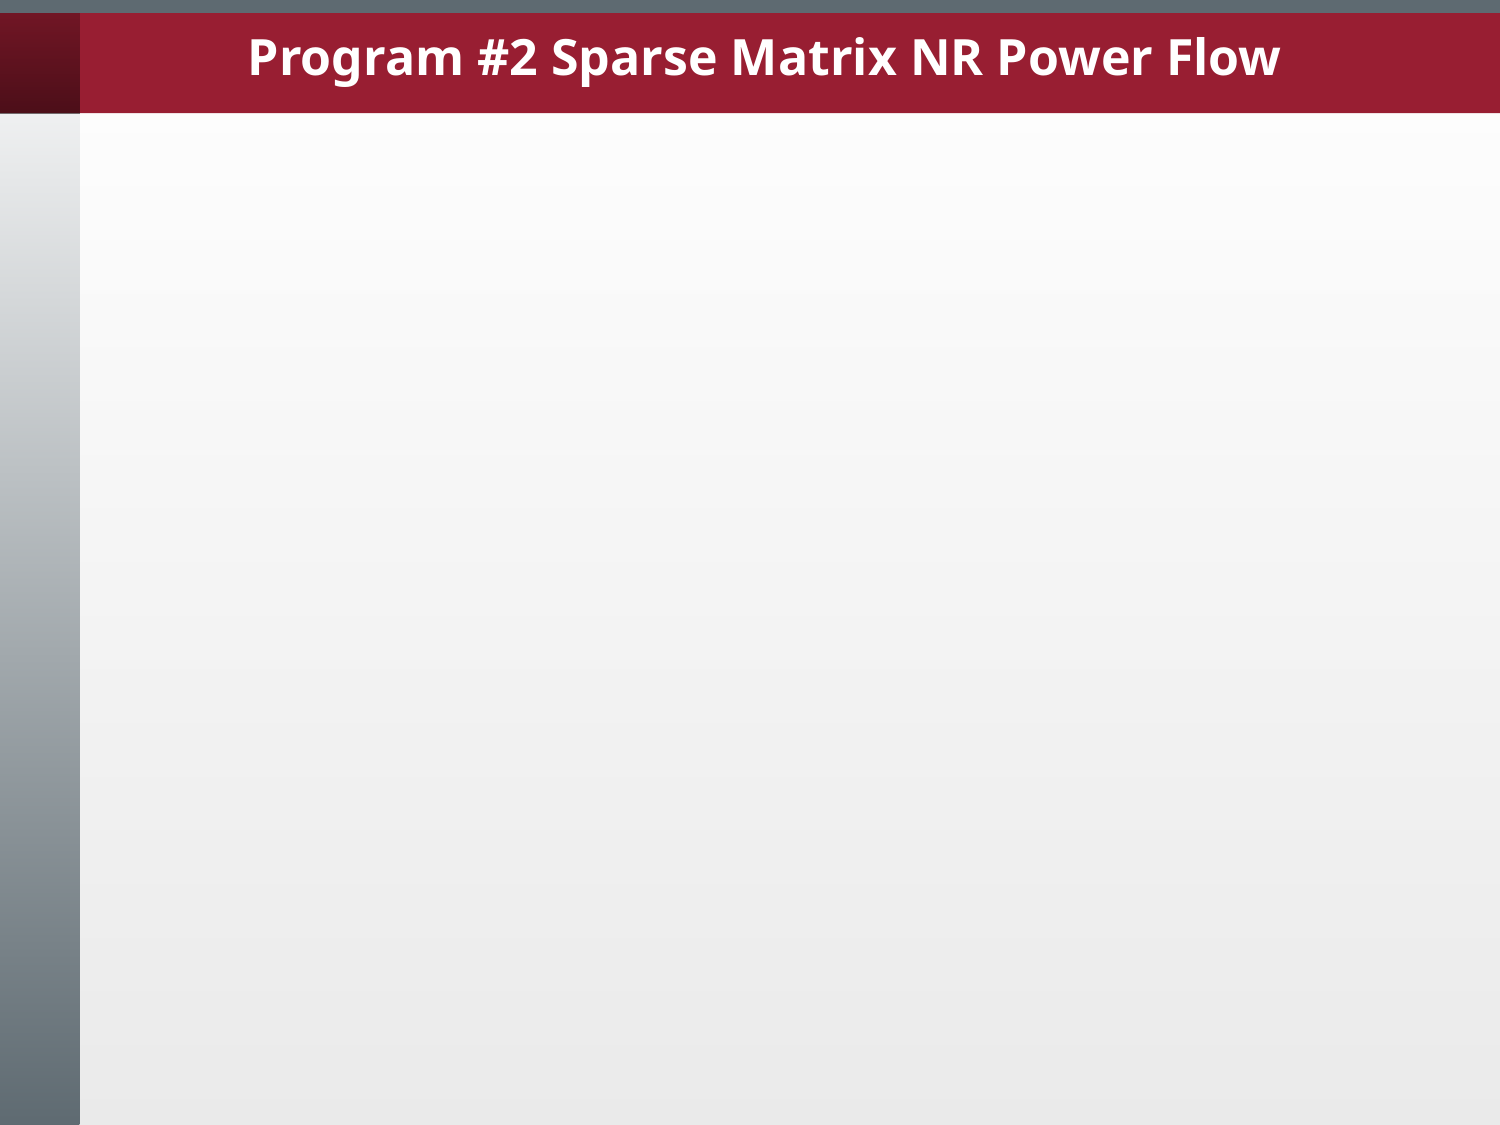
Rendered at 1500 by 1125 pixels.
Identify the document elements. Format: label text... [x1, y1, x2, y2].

title Program #2 Sparse Matrix NR Power Flow [53, 24, 1477, 94]
